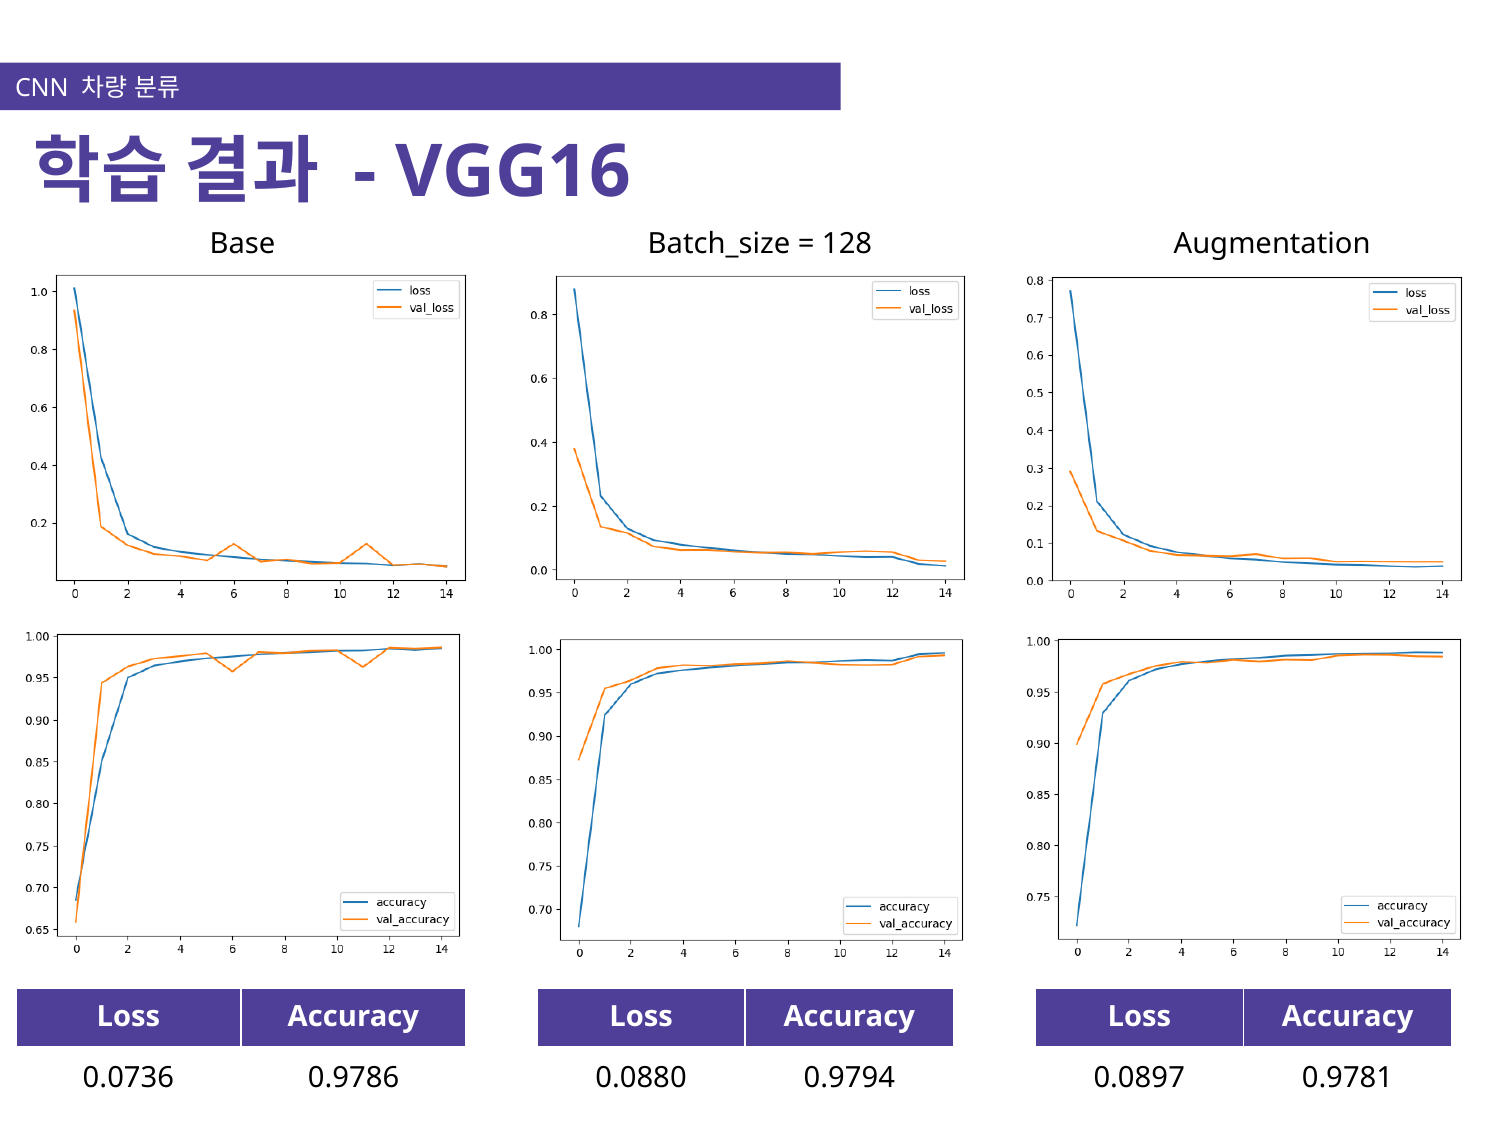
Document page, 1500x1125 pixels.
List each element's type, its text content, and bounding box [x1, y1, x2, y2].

table_cell 0.0880 [538, 1051, 744, 1109]
picture [1017, 628, 1469, 967]
table_header Accuracy [242, 989, 465, 1046]
picture [519, 631, 971, 967]
table_cell 0.9786 [242, 1051, 465, 1109]
table_cell 0.0897 [1036, 1051, 1243, 1109]
table_header Loss [17, 989, 240, 1046]
table_header Accuracy [746, 989, 953, 1046]
table_header Loss [538, 989, 744, 1046]
text_box CNN 차량 분류 [0, 61, 842, 112]
picture [1016, 267, 1468, 609]
text_box Base [184, 216, 302, 266]
table_cell 0.9794 [746, 1051, 953, 1109]
text_box Batch_size = 128 [594, 216, 926, 266]
table_cell 0.0736 [17, 1051, 240, 1109]
table_header Loss [1036, 989, 1243, 1046]
text_box Augmentation [1135, 216, 1409, 267]
picture [16, 623, 468, 964]
picture [20, 266, 472, 609]
table_cell 0.9781 [1244, 1051, 1451, 1109]
picture [520, 266, 972, 607]
text_box 학습 결과 - VGG16 [0, 126, 1376, 220]
table_header Accuracy [1244, 989, 1451, 1046]
